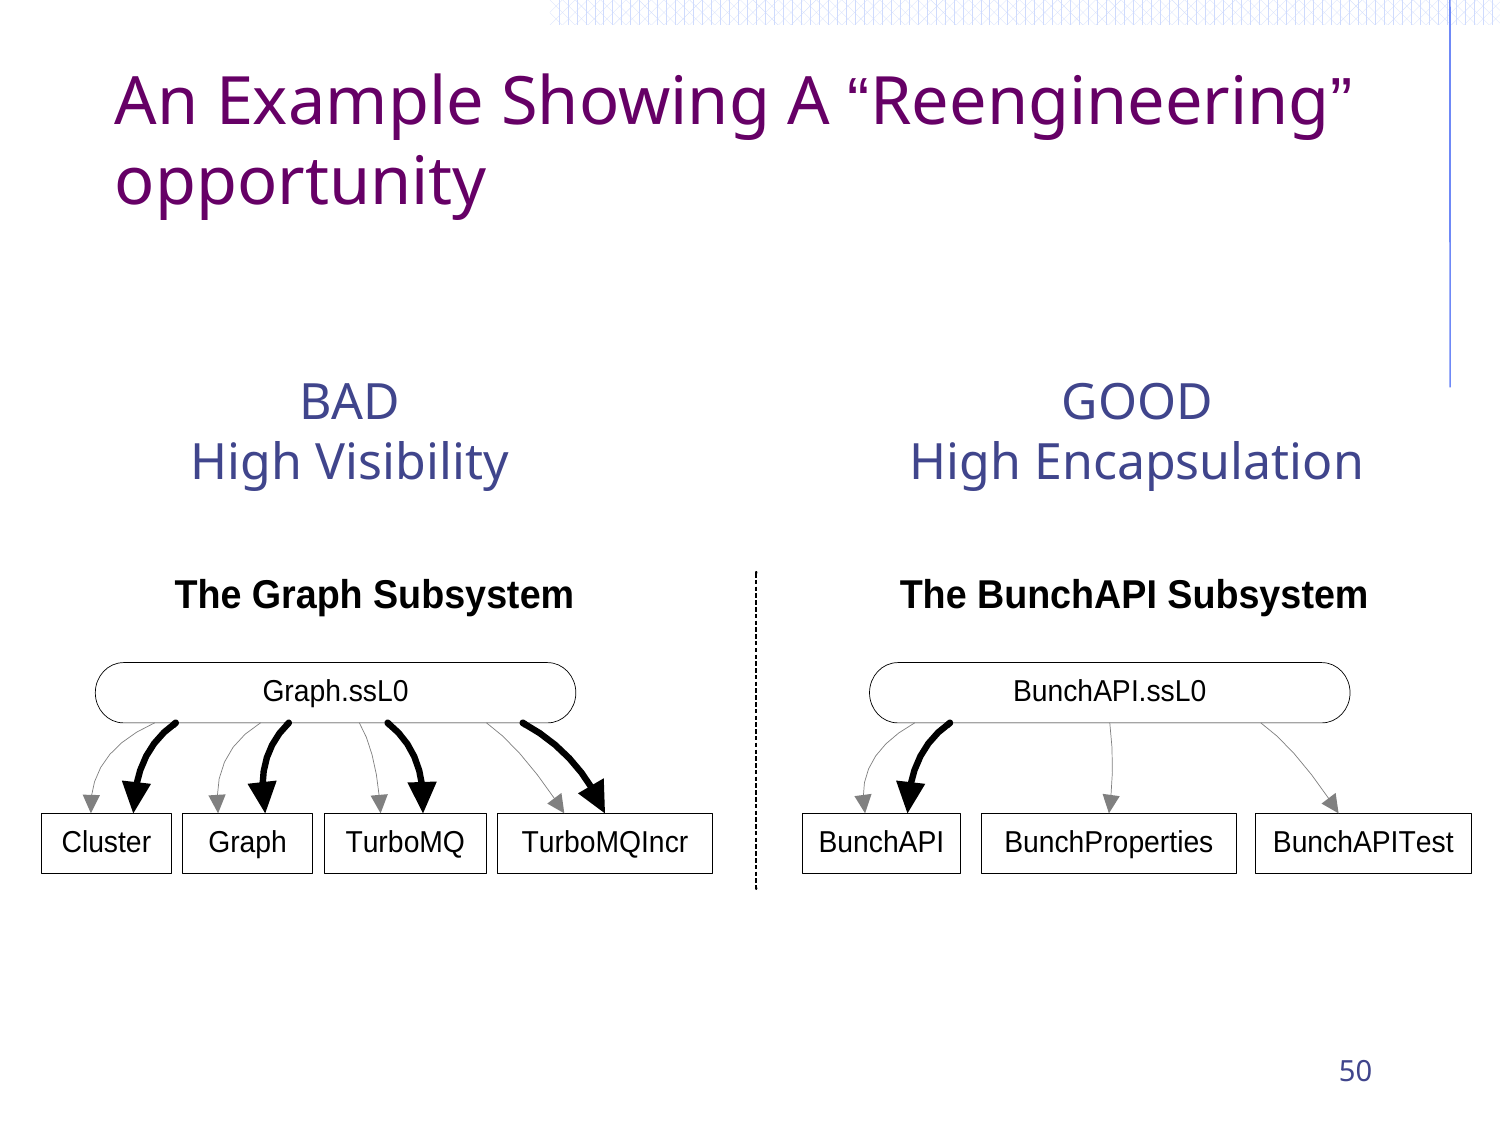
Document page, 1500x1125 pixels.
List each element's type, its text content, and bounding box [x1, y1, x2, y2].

text_box GOOD High Encapsulation [895, 362, 1379, 498]
slide_number 50 [1074, 1025, 1388, 1100]
text_box BAD High Visibility [175, 362, 524, 498]
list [37, 562, 1476, 894]
title An Example Showing A “Reengineering” opportunity [99, 50, 1375, 238]
